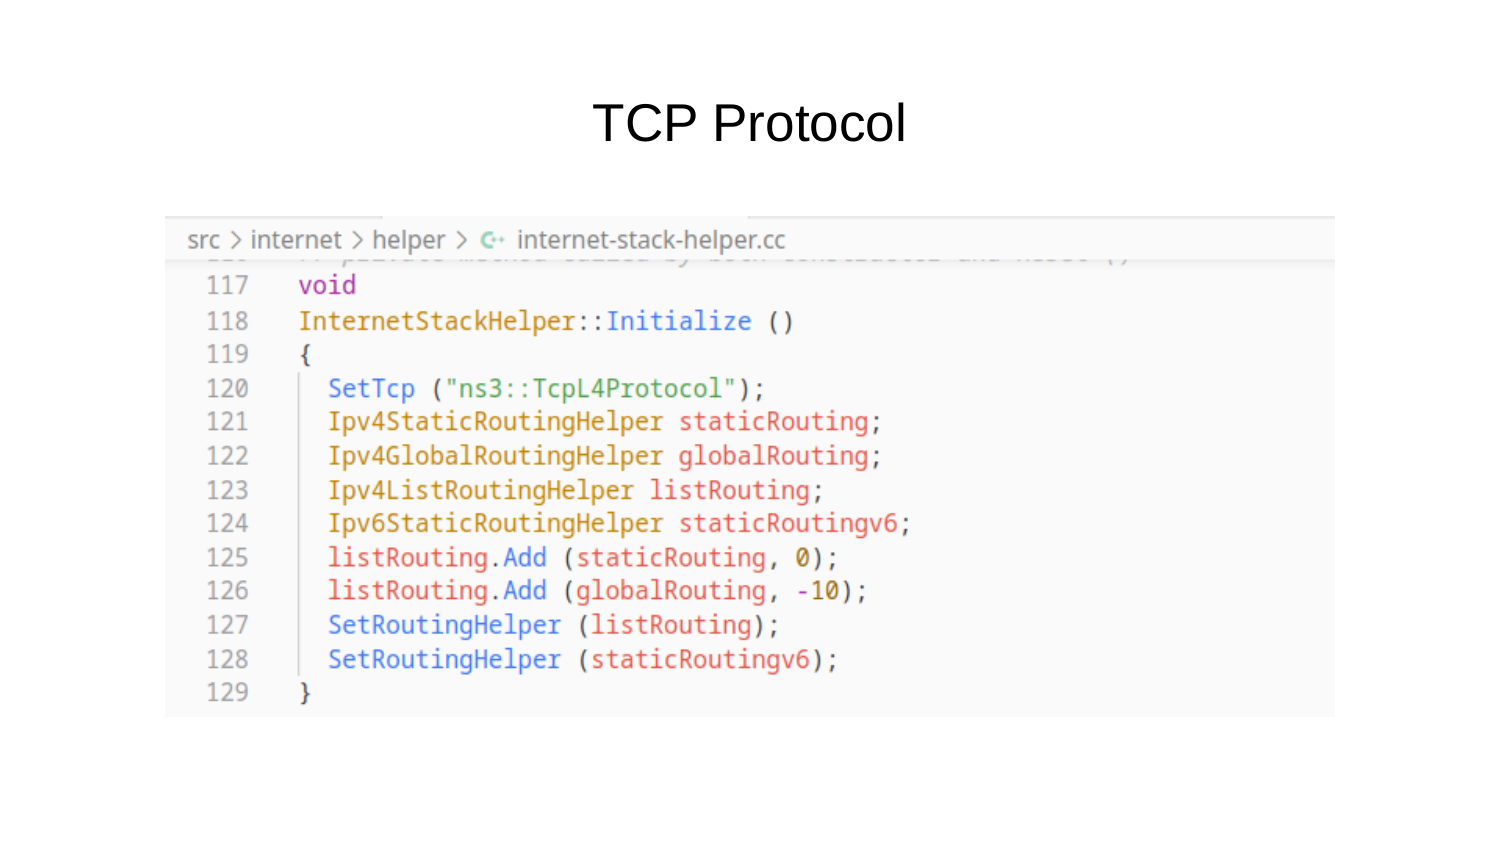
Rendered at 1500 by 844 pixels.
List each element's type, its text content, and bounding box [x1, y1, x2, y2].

picture [165, 216, 1335, 717]
title TCP Protocol [51, 72, 1449, 167]
